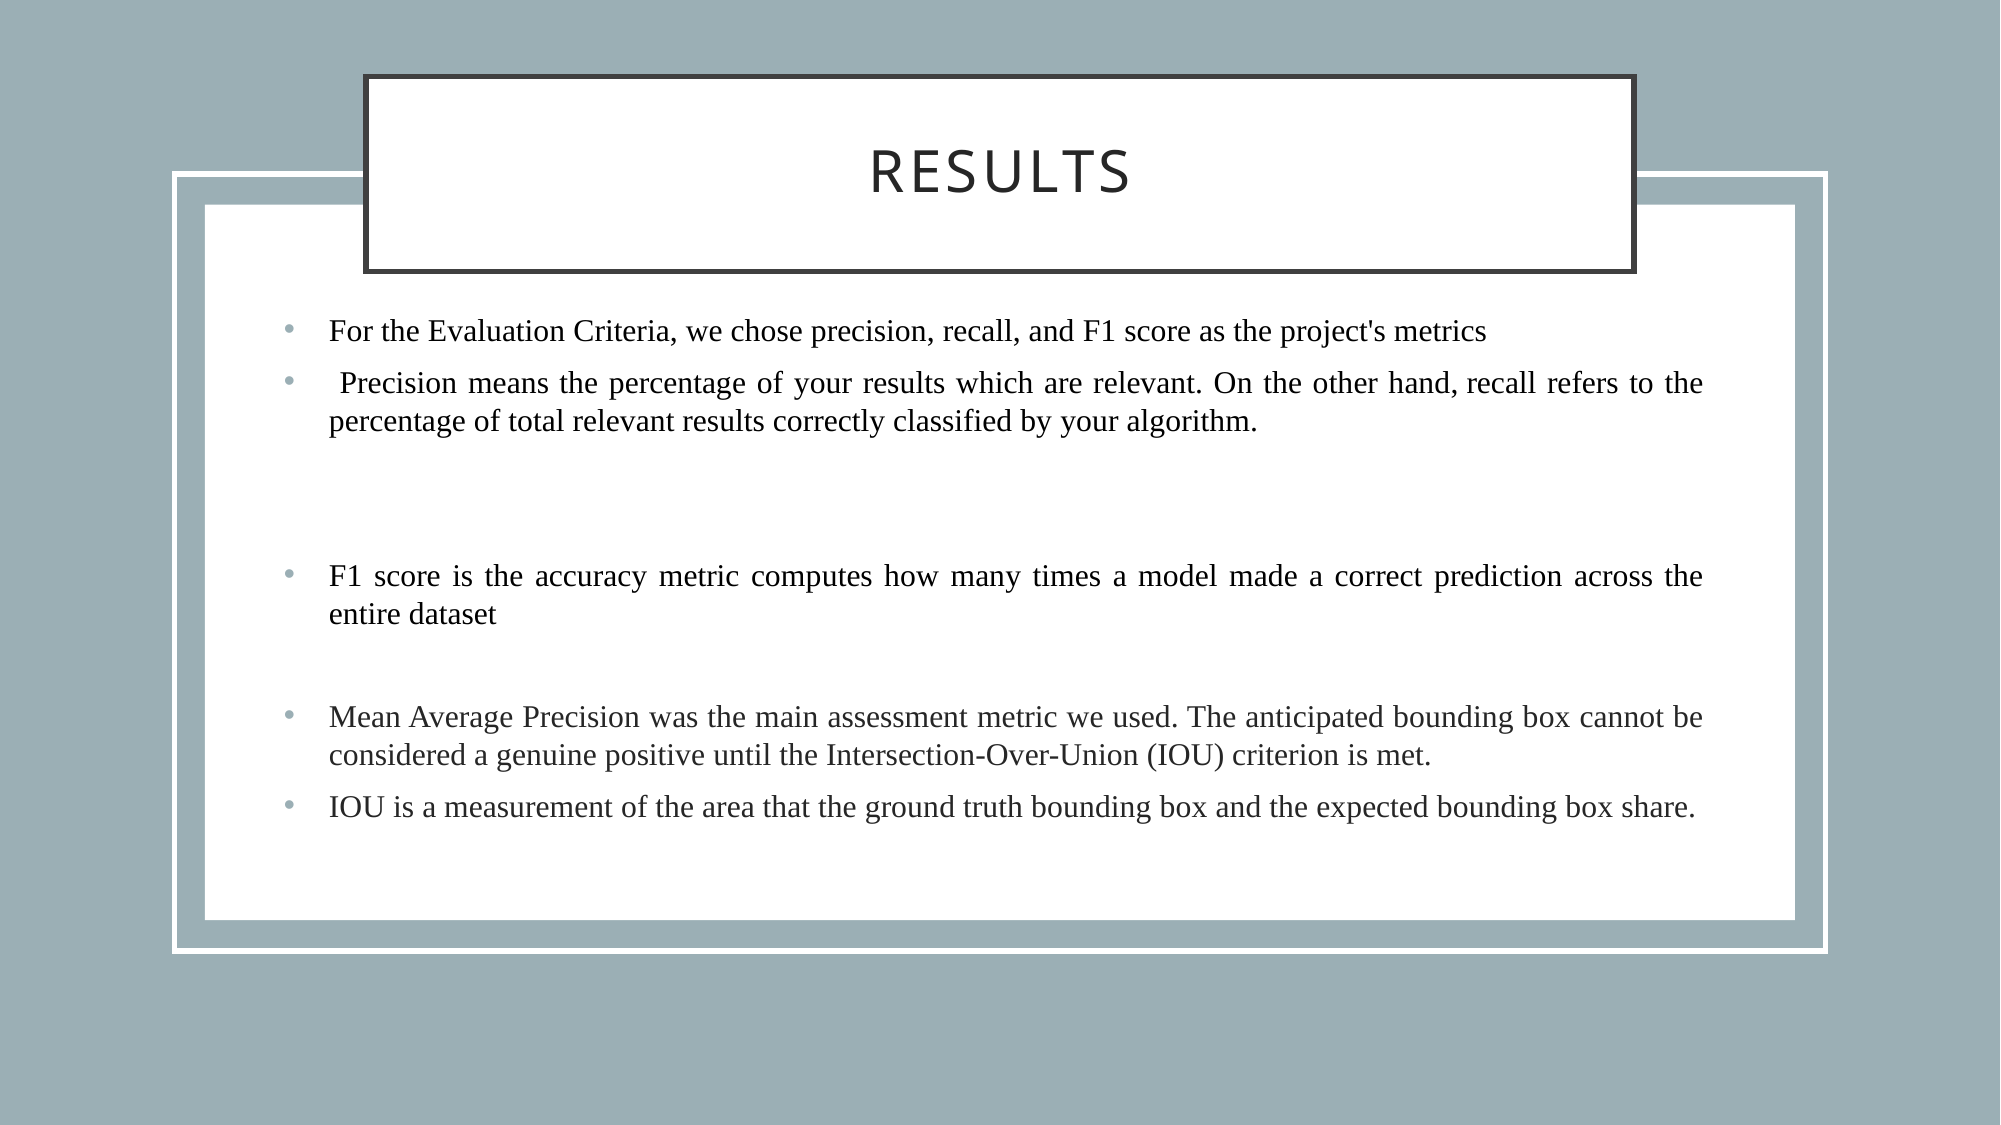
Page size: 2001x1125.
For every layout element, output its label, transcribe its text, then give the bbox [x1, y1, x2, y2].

text_box [173, 173, 1827, 952]
text_box [0, 0, 2000, 1125]
title REsults [363, 74, 1637, 274]
